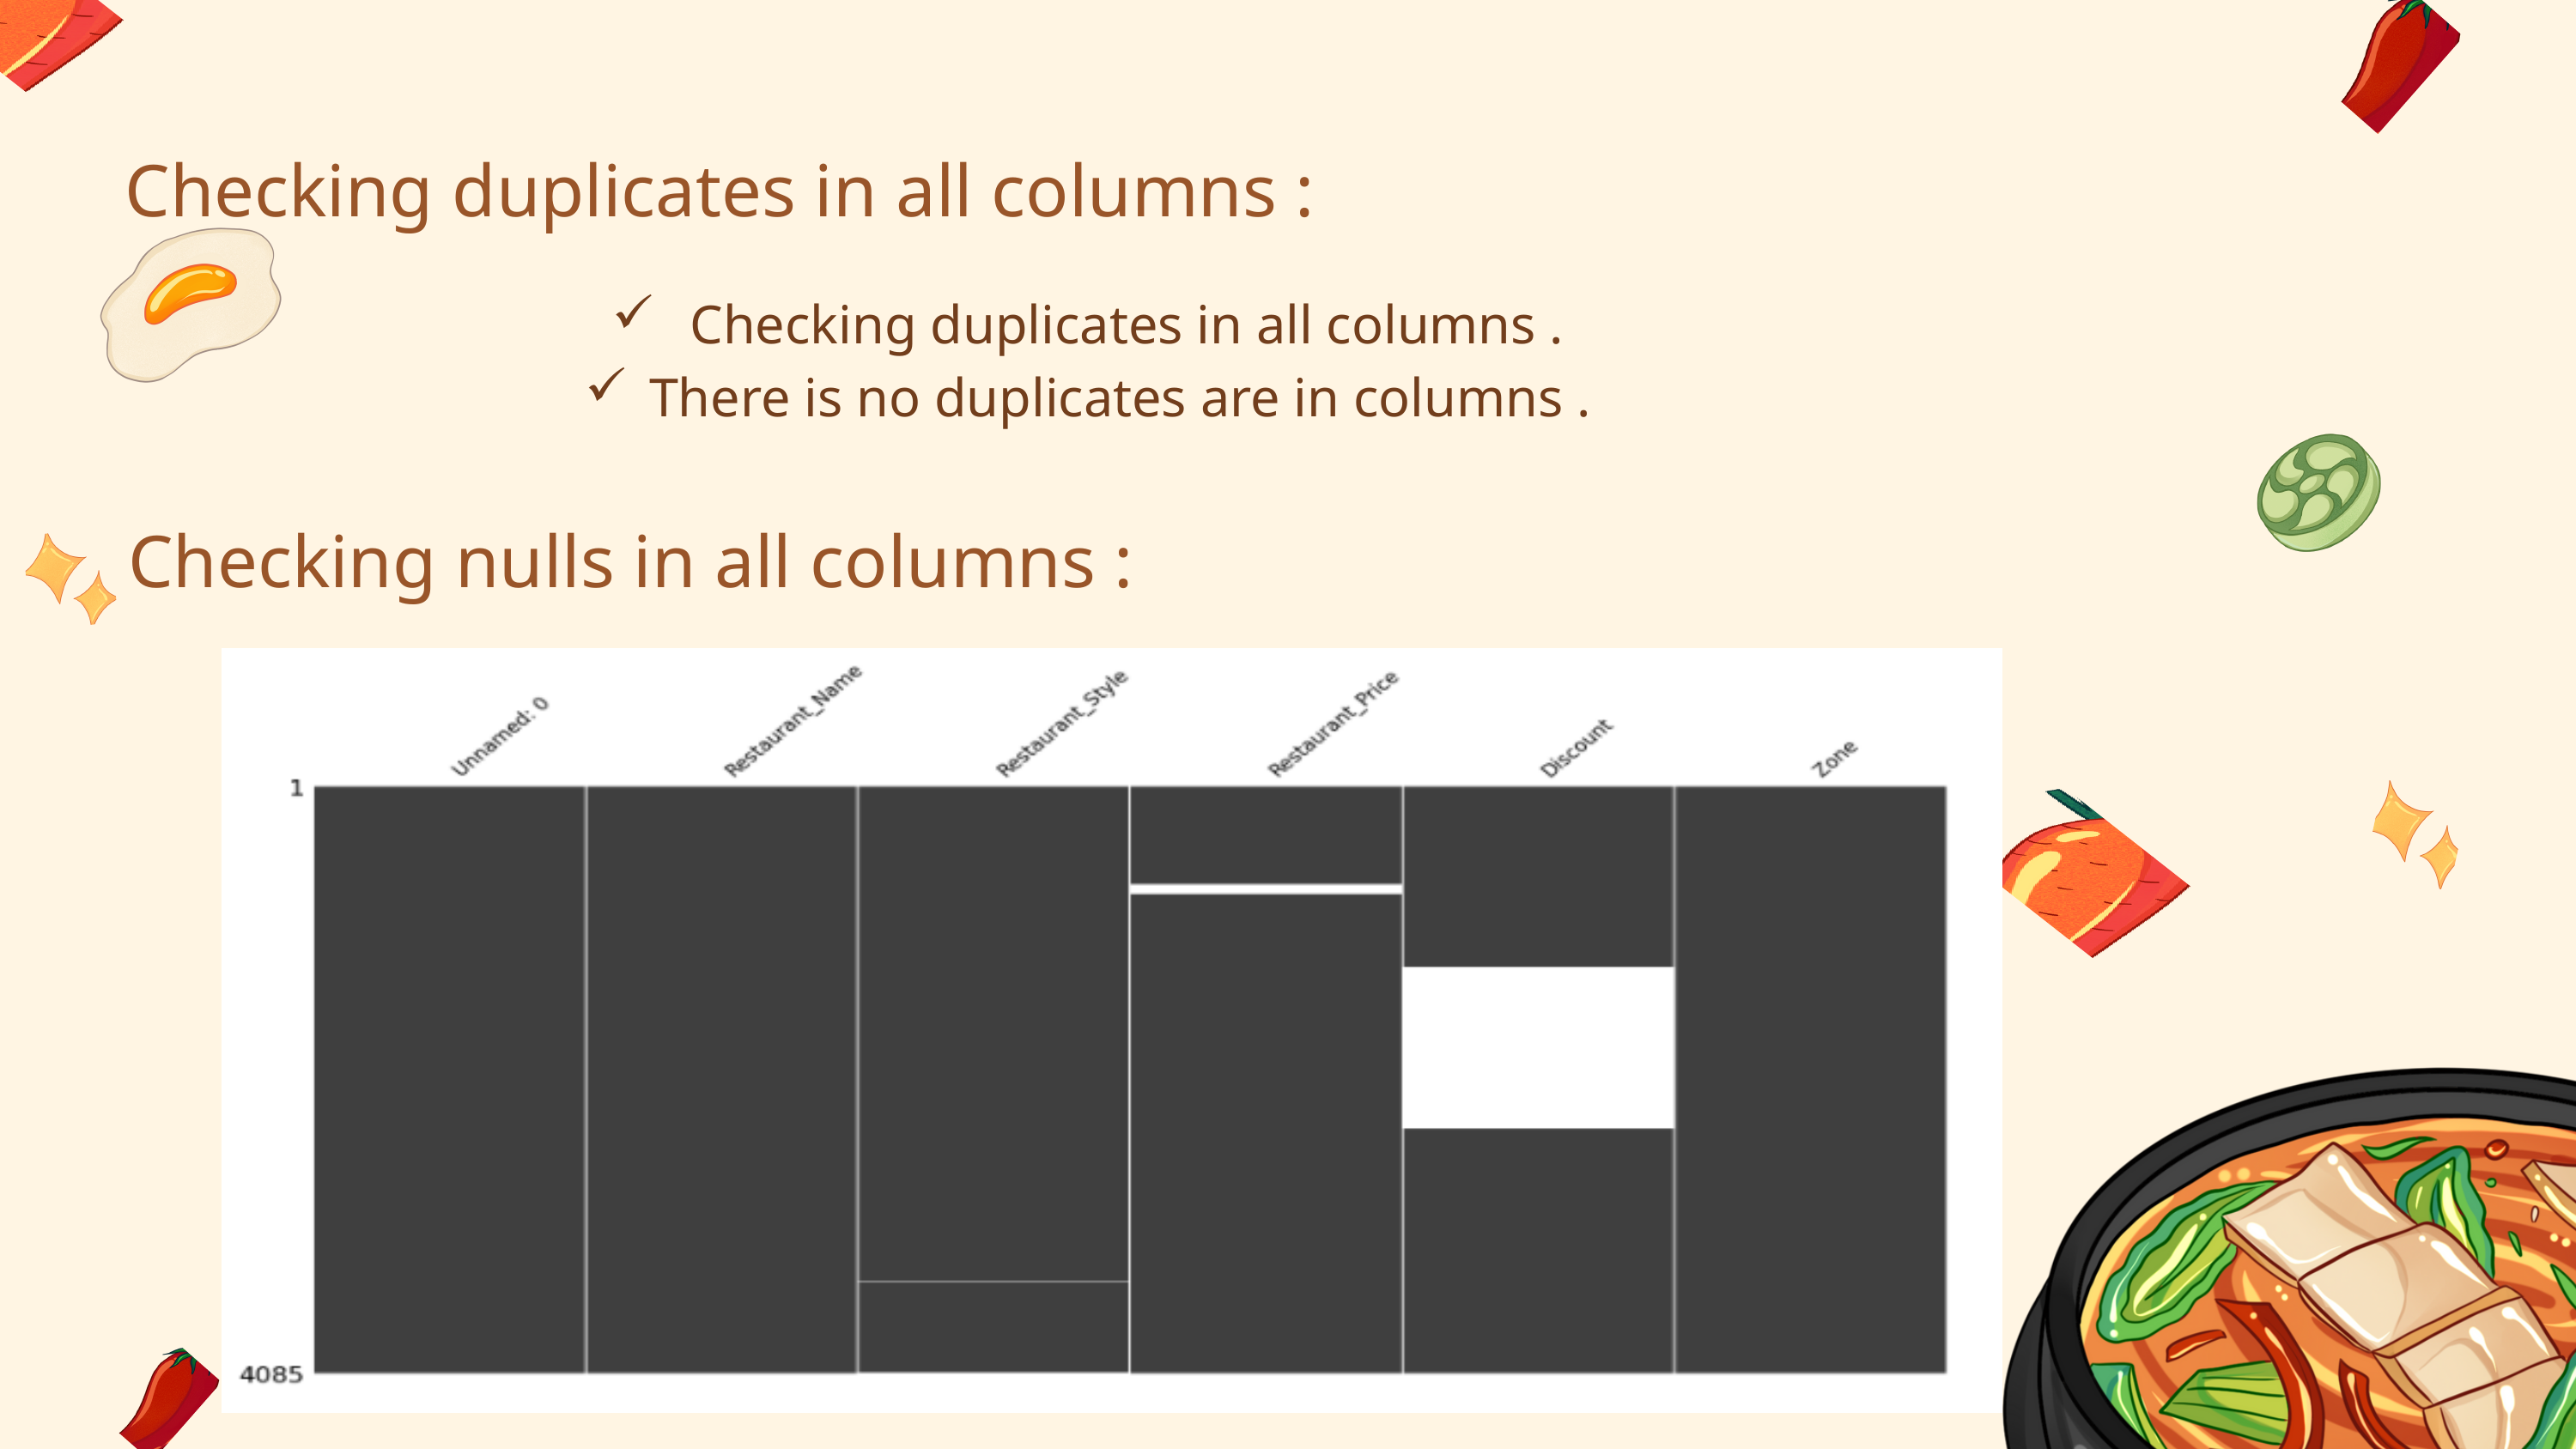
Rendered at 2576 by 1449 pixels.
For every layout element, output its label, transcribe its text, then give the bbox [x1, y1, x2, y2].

text_box [2257, 433, 2381, 552]
text_box Checking duplicates in all columns . There is no duplicates are in columns . [281, 280, 1909, 428]
text_box [2363, 779, 2470, 891]
text_box [2298, 0, 2464, 135]
text_box [29, 609, 119, 631]
text_box Checking nulls in all columns : [0, 441, 1413, 609]
text_box Checking duplicates in all columns : [0, 76, 1667, 232]
text_box [2002, 1067, 2576, 1449]
picture [221, 648, 2002, 1413]
text_box [2008, 751, 2257, 1031]
text_box [93, 1330, 215, 1449]
text_box [0, 0, 191, 165]
text_box [100, 227, 282, 383]
